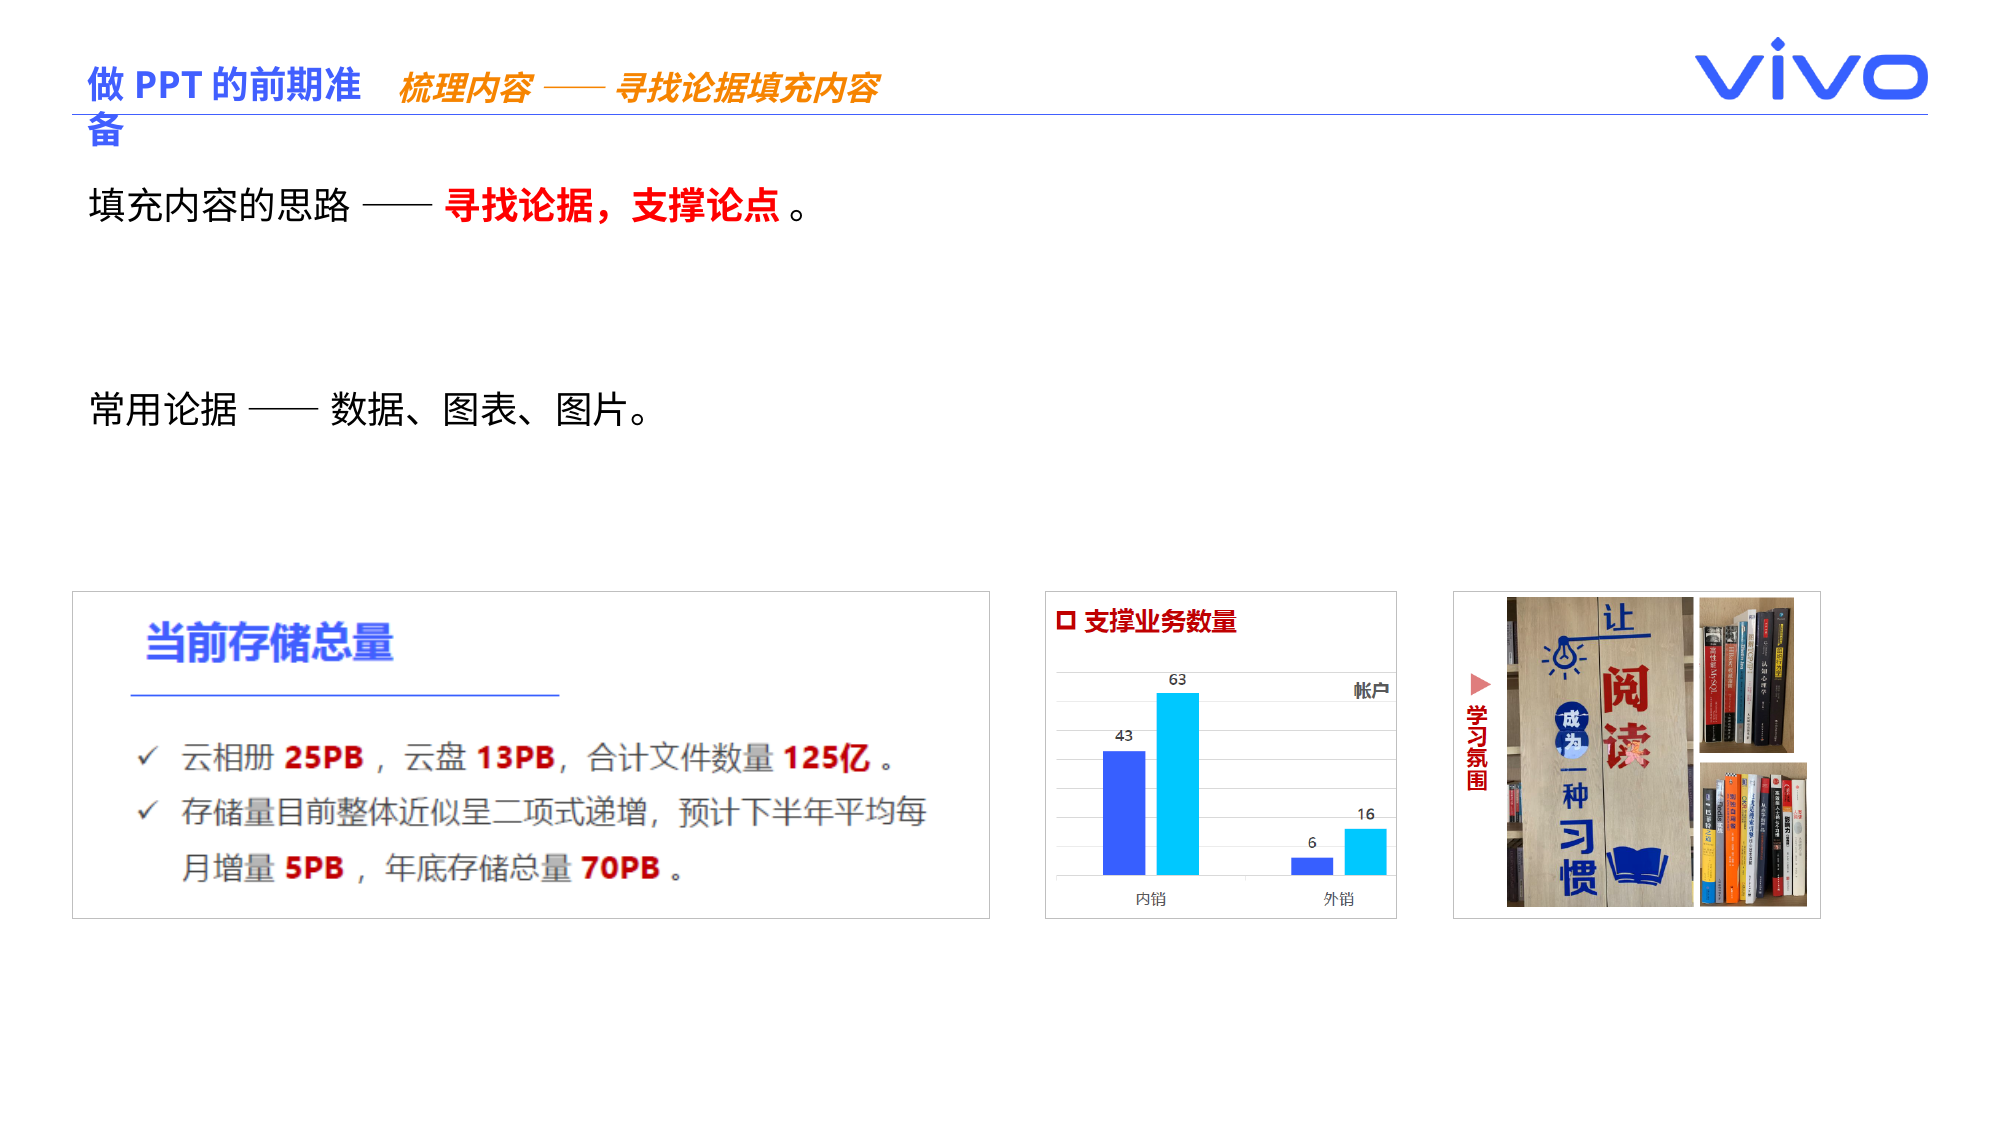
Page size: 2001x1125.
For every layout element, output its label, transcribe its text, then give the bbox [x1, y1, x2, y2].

picture [1045, 591, 1397, 919]
text_box 常用论据 —— 数据、图表、图片。 [73, 378, 930, 439]
text_box 做PPT的前期准备 [72, 115, 410, 159]
text_box 梳理内容 —— 寻找论据填充内容 [383, 60, 930, 114]
text_box 做PPT的前期准备 [72, 53, 410, 114]
text_box 填充内容的思路 —— 寻找论据，支撑论点 。 [74, 174, 931, 235]
picture [72, 591, 990, 919]
picture [1695, 37, 1928, 100]
picture [1452, 591, 1821, 919]
